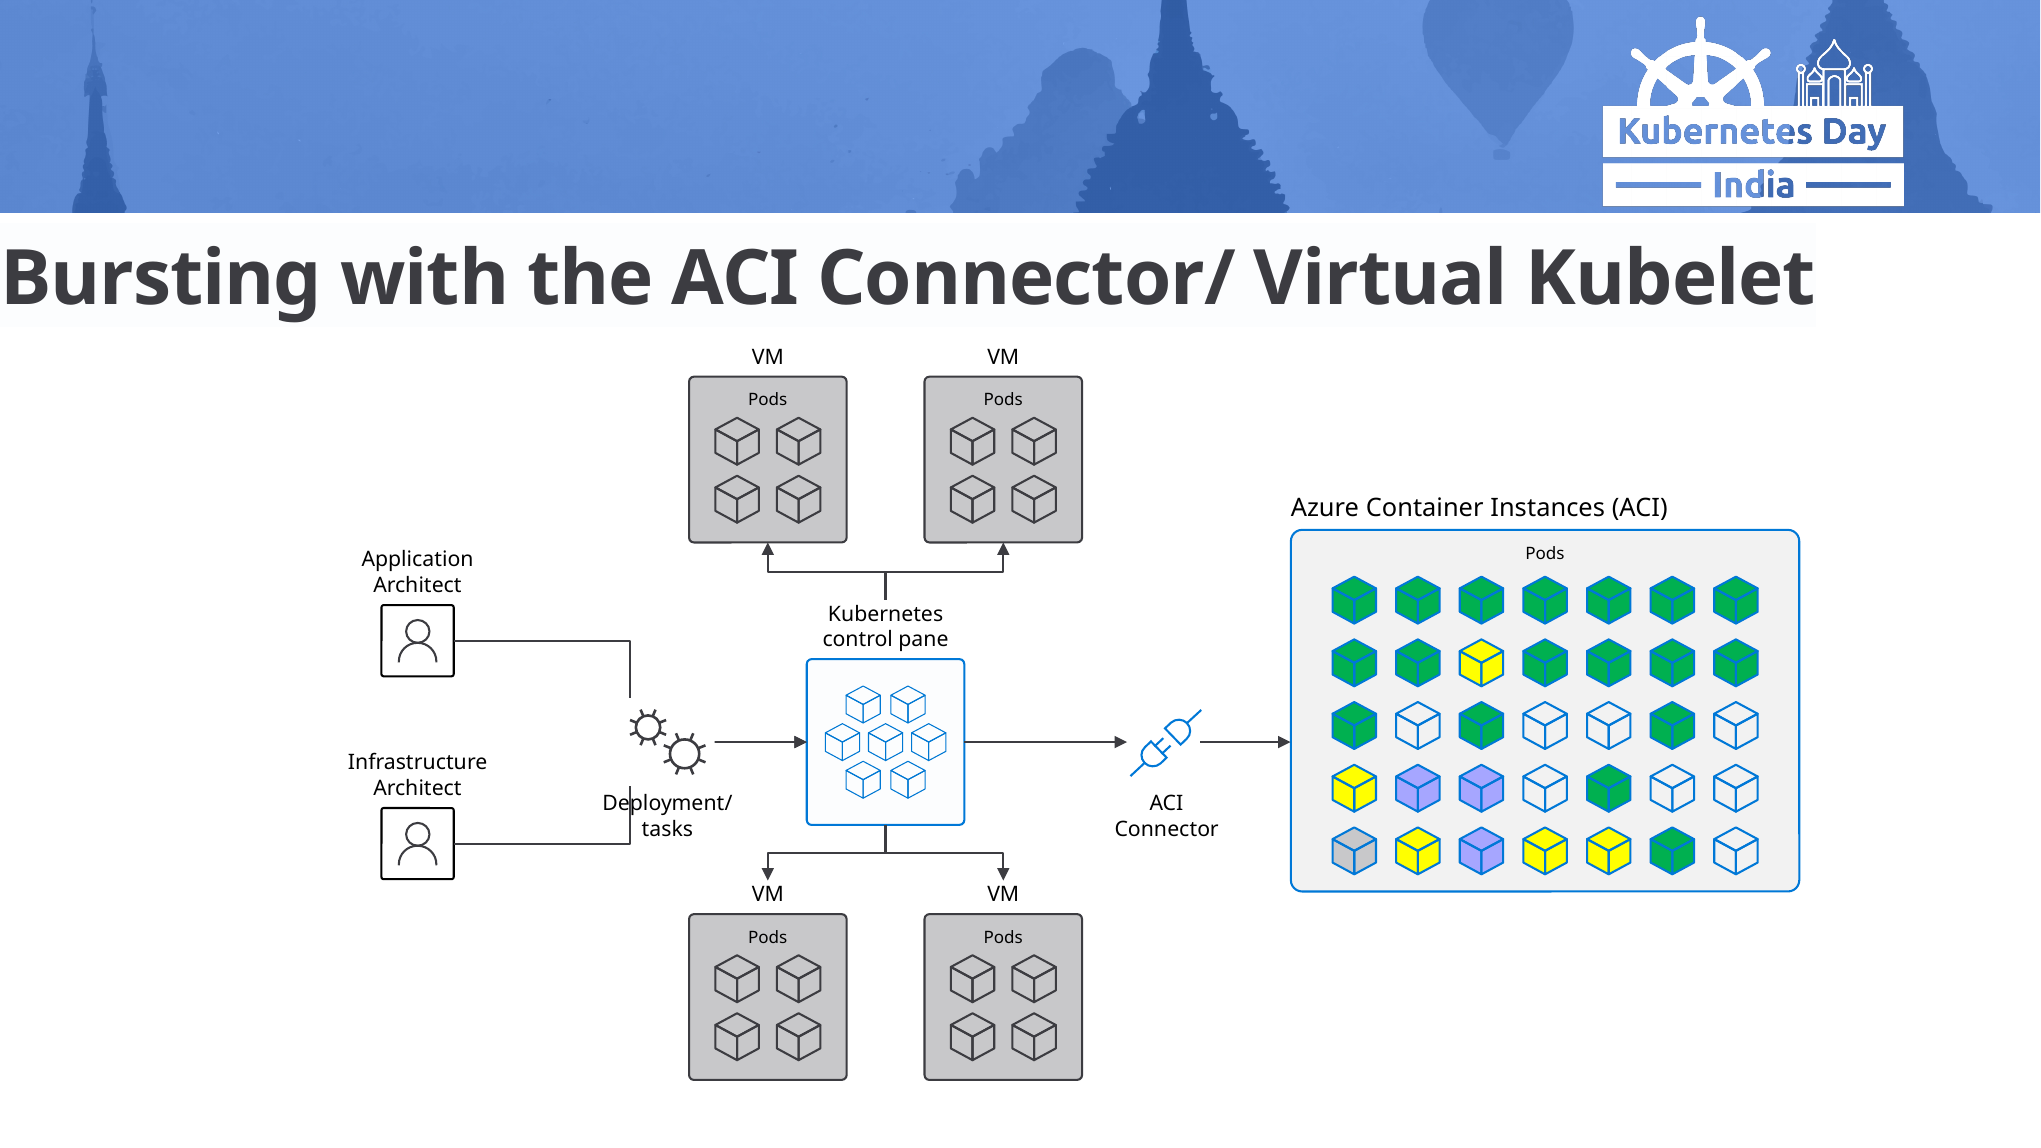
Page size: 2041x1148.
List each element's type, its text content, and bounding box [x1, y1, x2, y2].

picture [0, 0, 2041, 213]
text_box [344, 342, 1800, 1081]
text_box Bursting with the ACI Connector/ Virtual Kubelet [0, 227, 1844, 320]
